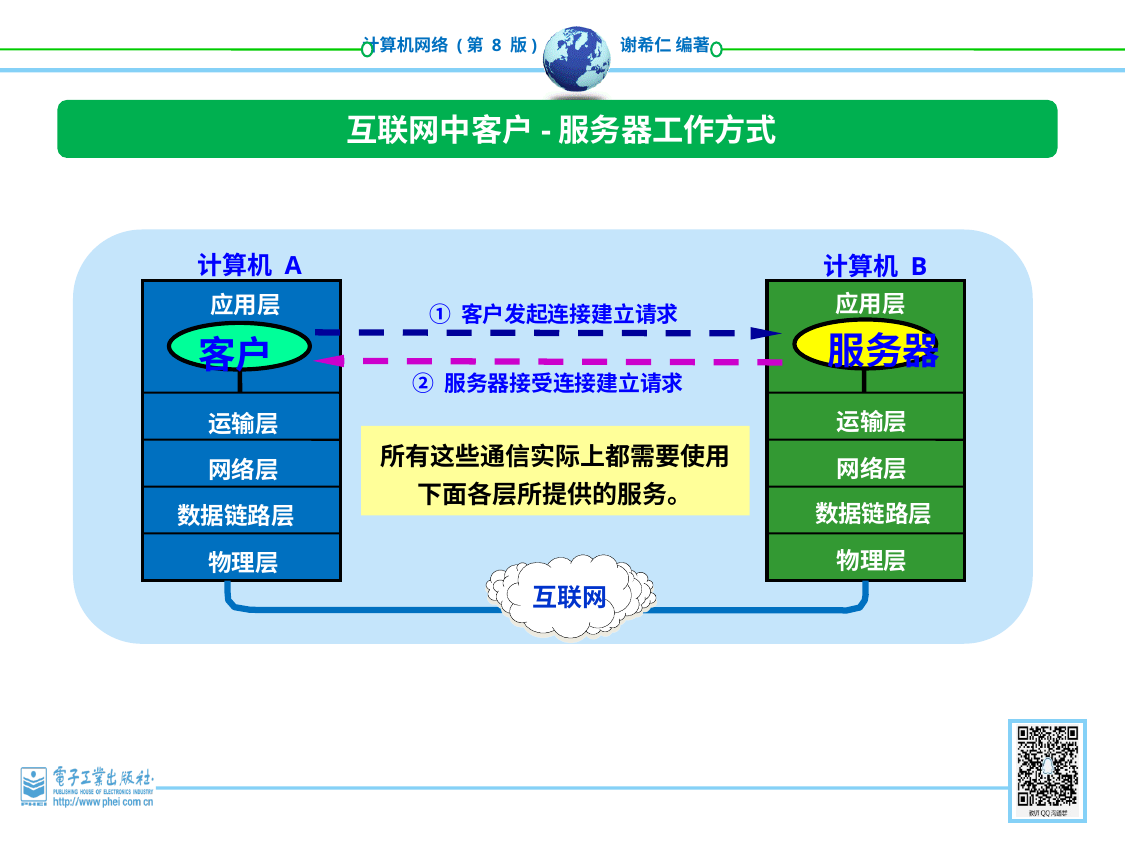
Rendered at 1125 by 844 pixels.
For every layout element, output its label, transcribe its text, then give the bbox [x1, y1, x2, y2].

picture [540, 24, 612, 99]
text_box [70, 227, 1035, 646]
list 互联网中客户-服务器工作方式 [153, 99, 970, 158]
text_box 计算机 A [183, 242, 317, 278]
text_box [142, 279, 341, 585]
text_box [168, 322, 311, 385]
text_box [766, 279, 965, 583]
text_box [227, 580, 478, 611]
text_box 计算机 B [809, 243, 943, 278]
picture [17, 764, 156, 809]
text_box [312, 360, 783, 404]
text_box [794, 319, 957, 381]
picture [1016, 724, 1079, 817]
text_box [663, 580, 866, 611]
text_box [483, 552, 659, 642]
text_box 所有这些通信实际上都需要使用下面各层所提供的服务。 [359, 424, 752, 518]
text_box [314, 293, 783, 336]
